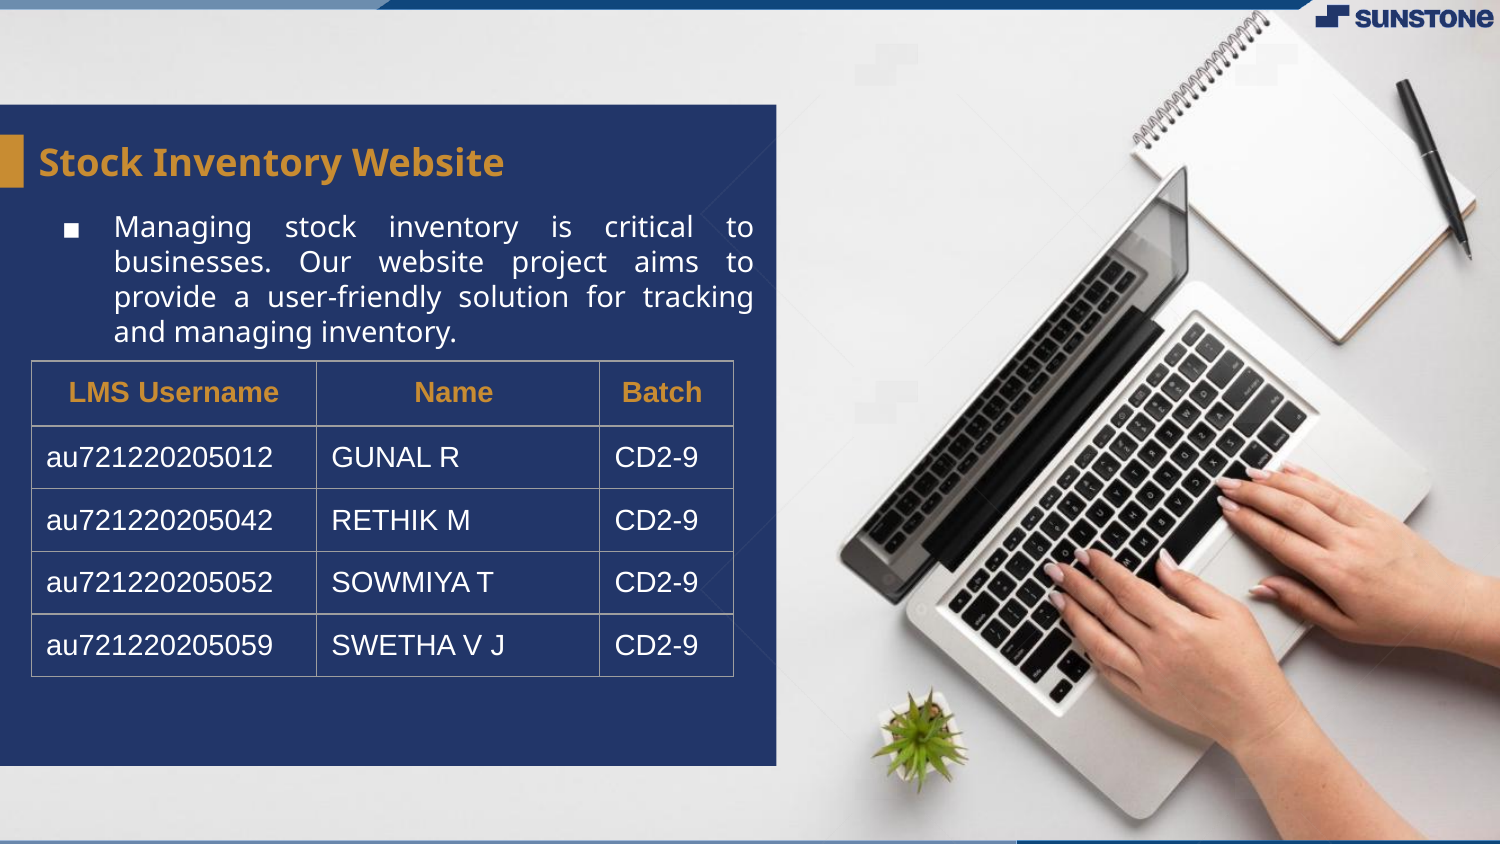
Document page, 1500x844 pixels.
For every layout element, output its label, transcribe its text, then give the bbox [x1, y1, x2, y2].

picture [0, 0, 1500, 844]
title Stock Inventory Website [23, 132, 585, 190]
list Managing stock inventory is critical to businesses. Our website project aims to provide a user-friendly solution for tracking and managing inventory. [23, 200, 694, 691]
